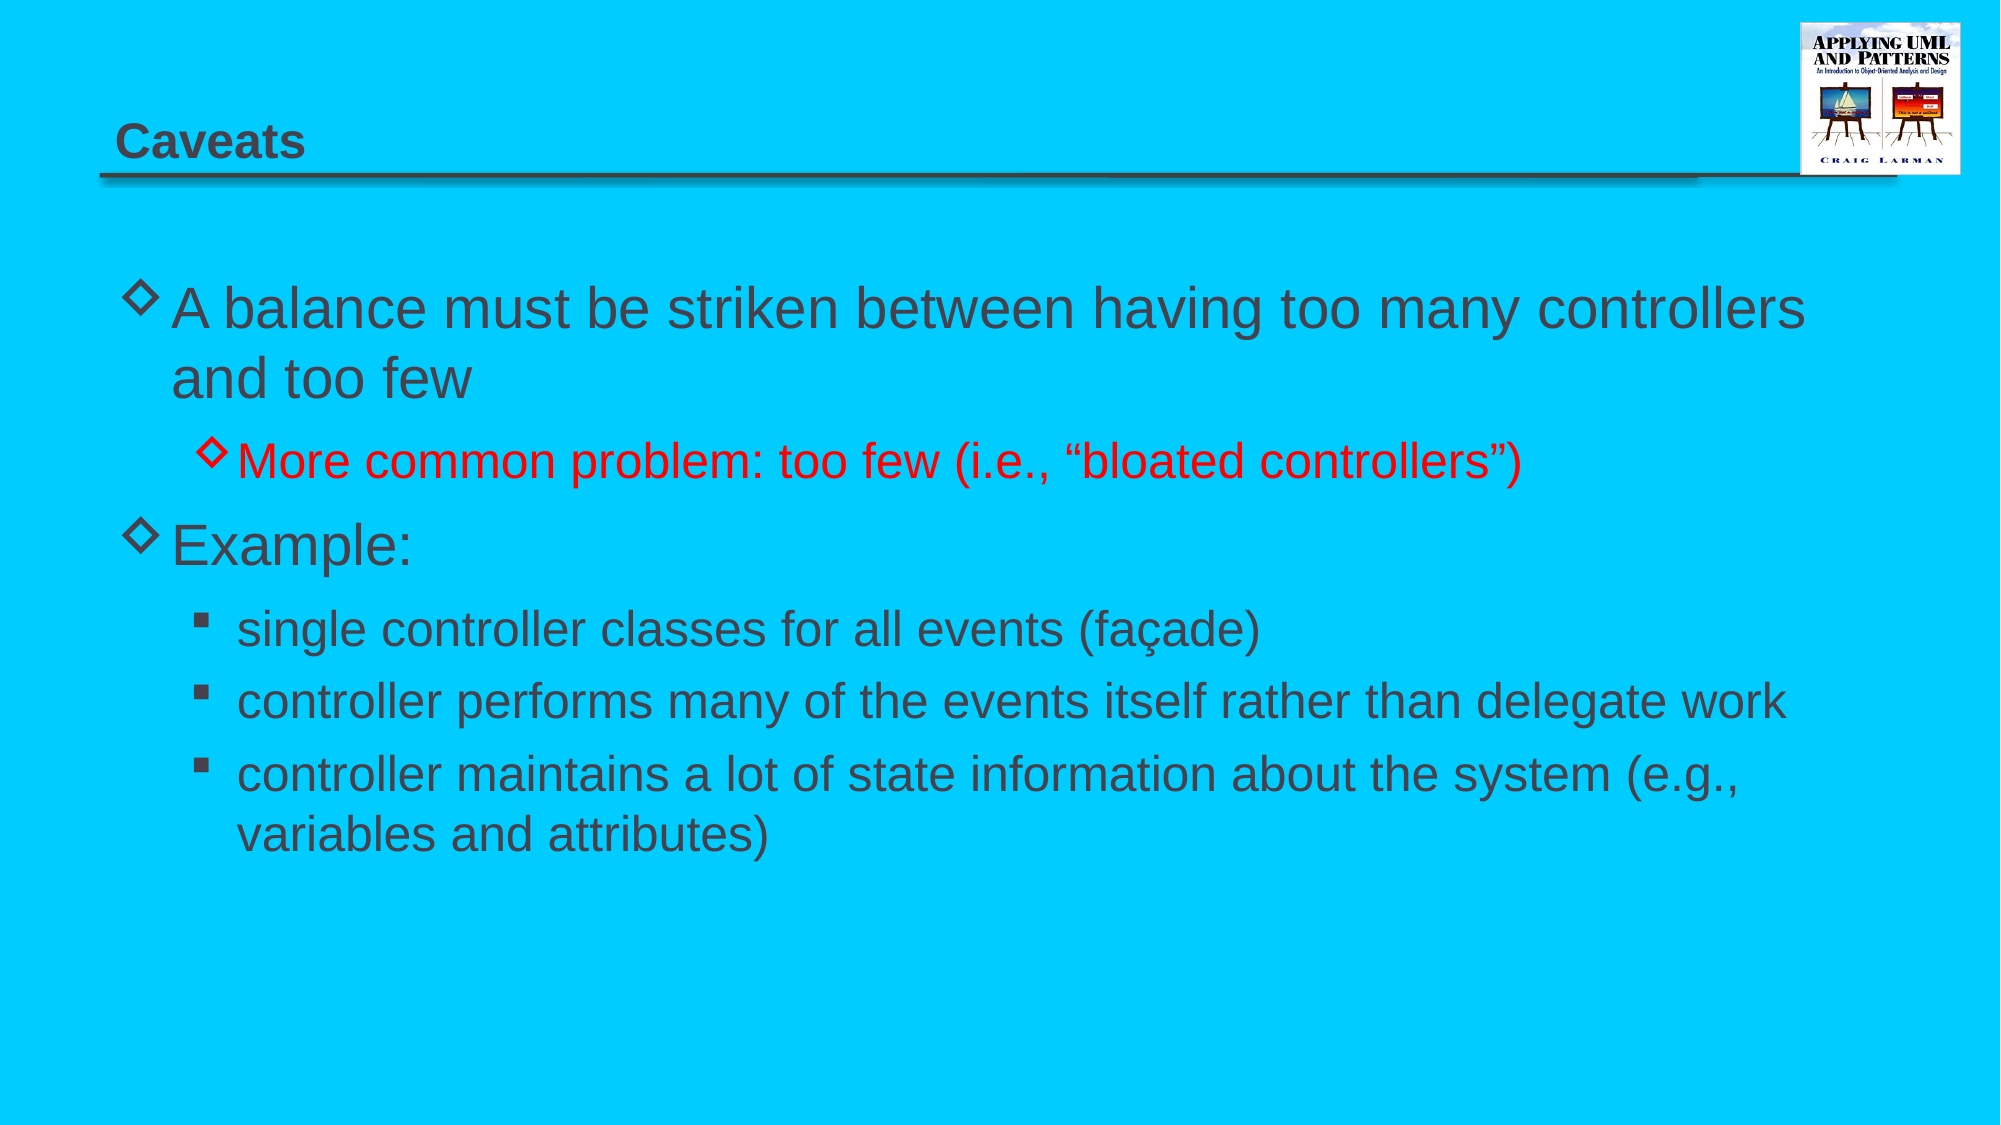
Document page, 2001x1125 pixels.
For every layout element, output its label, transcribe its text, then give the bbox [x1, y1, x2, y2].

list A balance must be striken between having too many controllers and too few More common problem: too few (i.e., “bloated controllers”) Example: single controller classes for all events (façade) controller performs many of the events itself rather than delegate work controller maintains a lot of state information about the system (e.g., variables and attributes) [99, 262, 1900, 1005]
title Caveats [99, 45, 1696, 233]
picture [1800, 23, 1960, 175]
